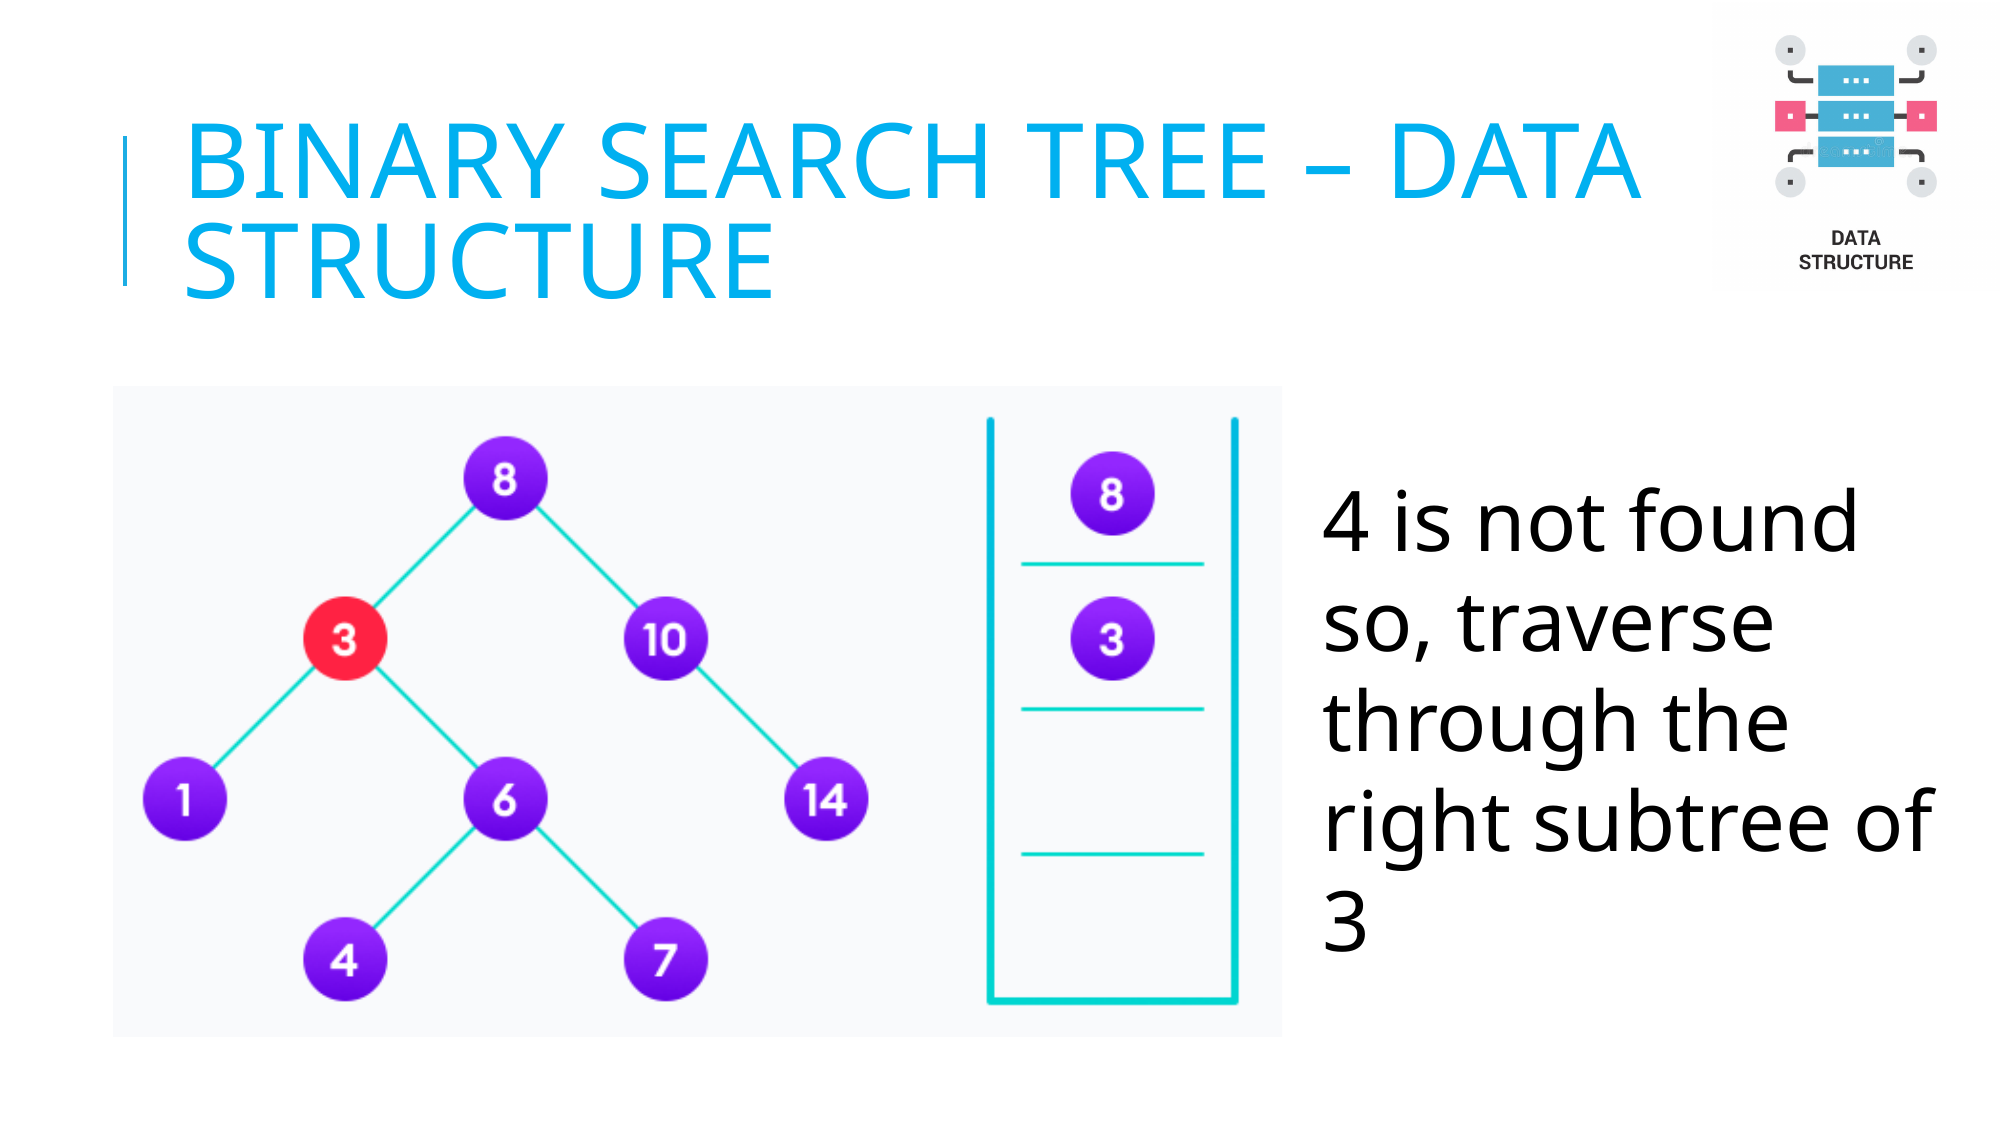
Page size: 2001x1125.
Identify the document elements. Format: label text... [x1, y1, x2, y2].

title BINARY SEARCH TREE – DATA STRUCTURE [168, 96, 1763, 342]
picture [1712, 2, 2000, 291]
picture [112, 386, 1283, 1037]
text_box 4 is not found so, traverse through the right subtree of 3 [1307, 460, 1969, 976]
